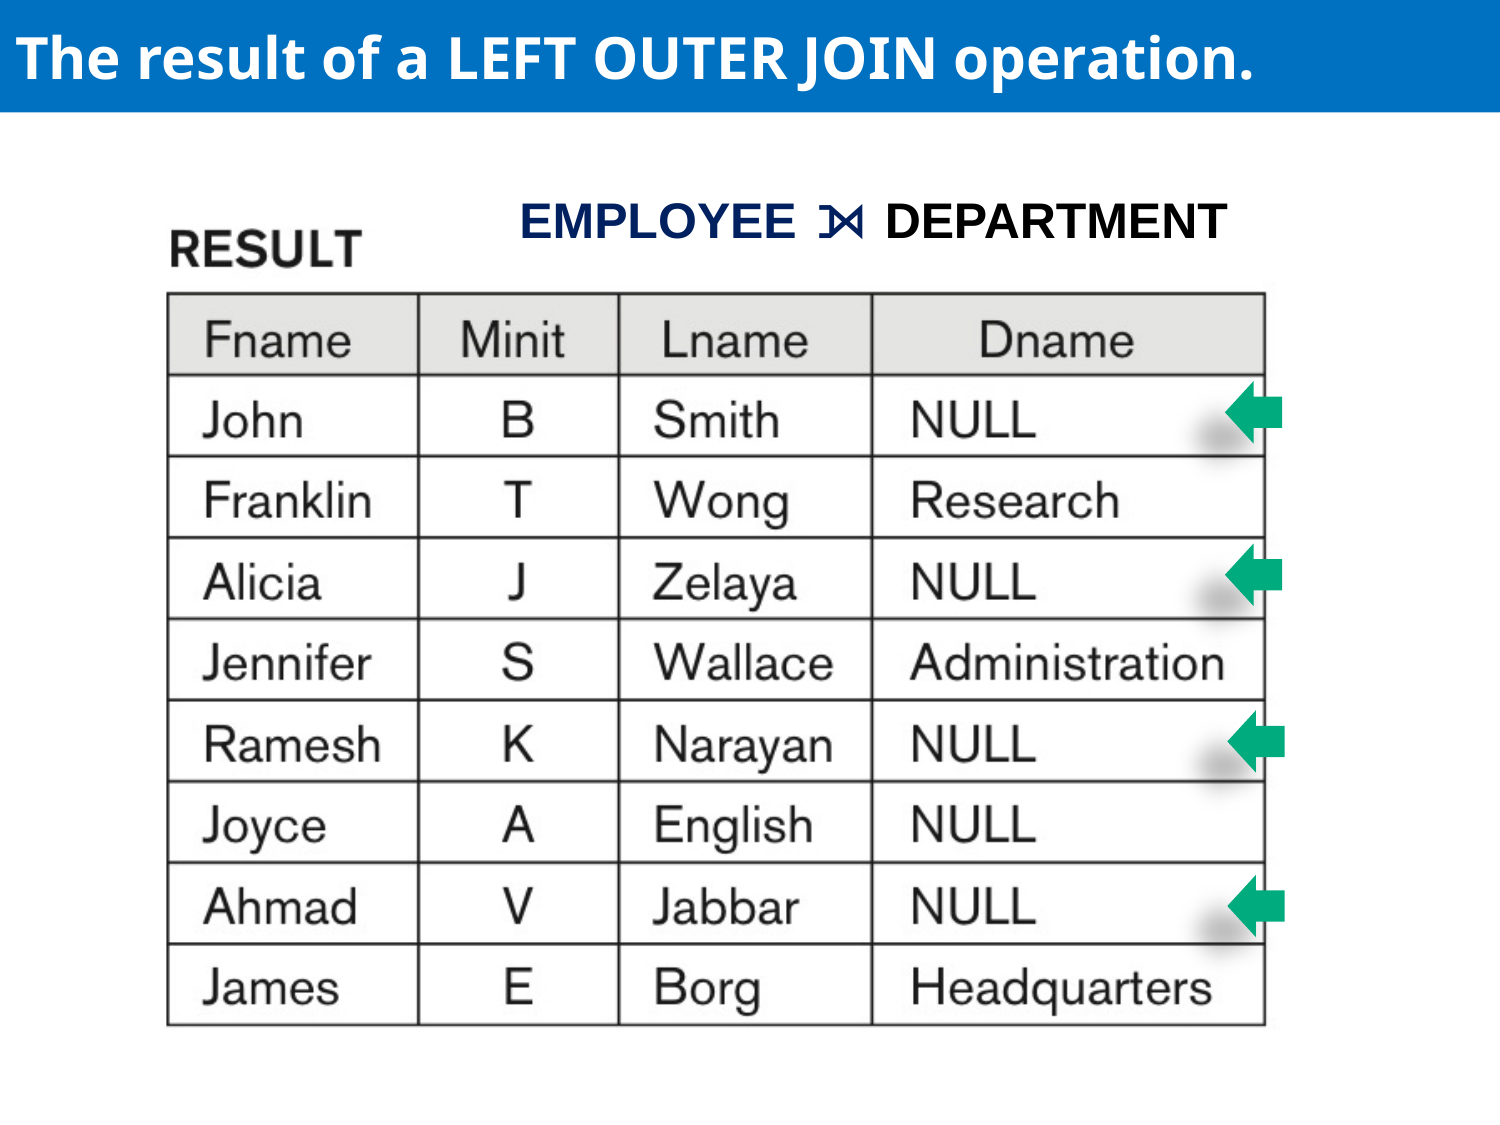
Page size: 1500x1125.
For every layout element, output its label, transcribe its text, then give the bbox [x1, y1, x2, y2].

text_box EMPLOYEE ⟕ DEPARTMENT [504, 180, 1257, 210]
picture [149, 212, 1283, 1038]
title The result of a LEFT OUTER JOIN operation. [0, 0, 1500, 113]
